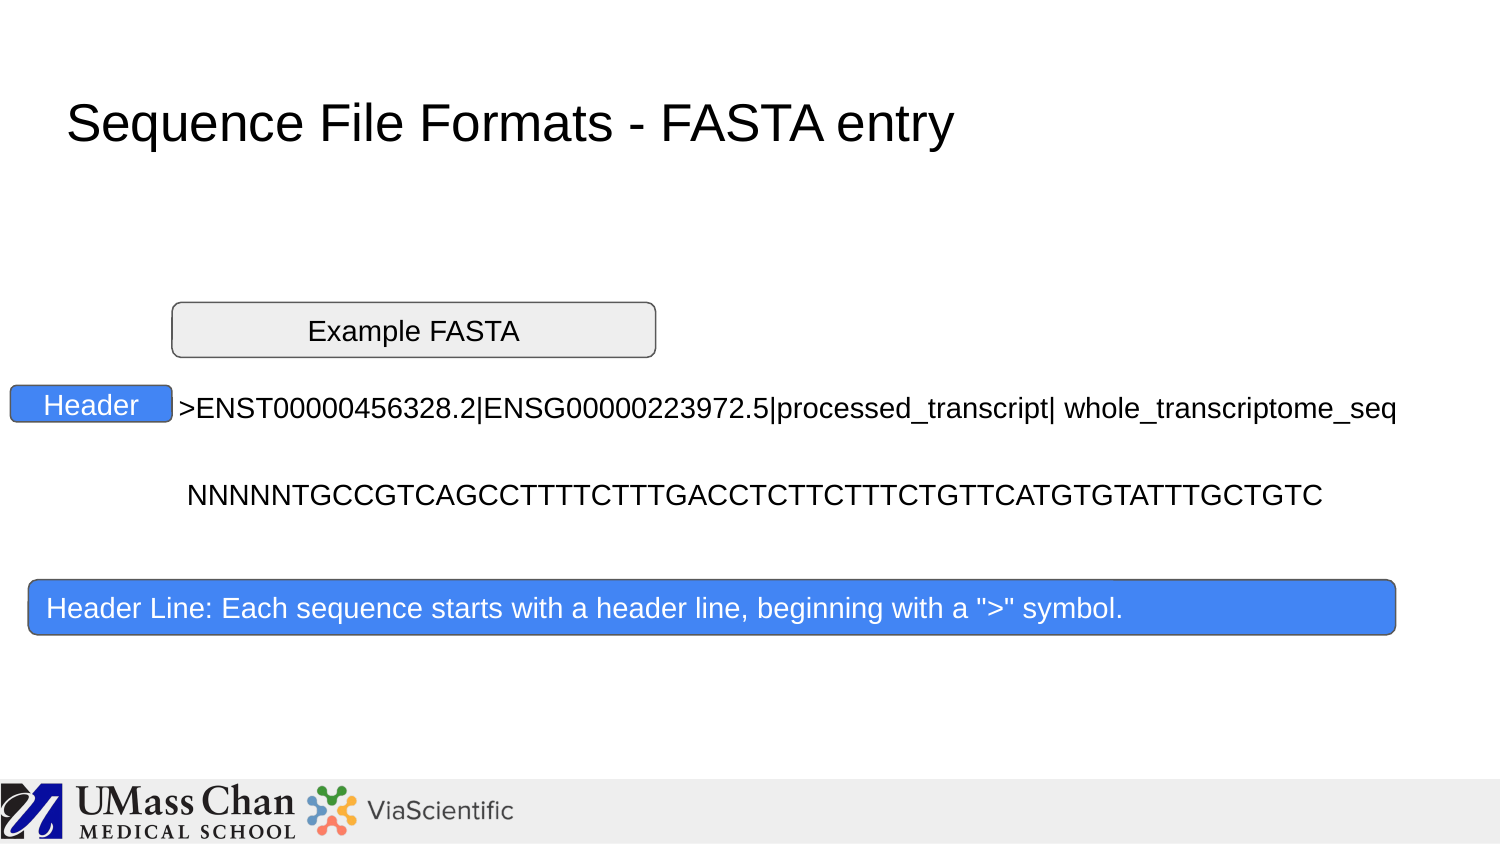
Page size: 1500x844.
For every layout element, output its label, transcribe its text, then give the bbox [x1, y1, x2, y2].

text_box Header [10, 385, 173, 422]
text_box Header Line: Each sequence starts with a header line, beginning with a ">" symbol. [28, 579, 1396, 635]
text_box Example FASTA [171, 302, 656, 358]
text_box NNNNNTGCCGTCAGCCTTTTCTTTGACCTCTTCTTTCTGTTCATGTGTATTTGCTGTC [171, 461, 1500, 527]
picture [0, 783, 296, 839]
title Sequence File Formats - FASTA entry [51, 72, 1449, 167]
picture [306, 783, 515, 840]
text_box >ENST00000456328.2|ENSG00000223972.5|processed_transcript| whole_transcriptome_seq [163, 374, 1500, 440]
